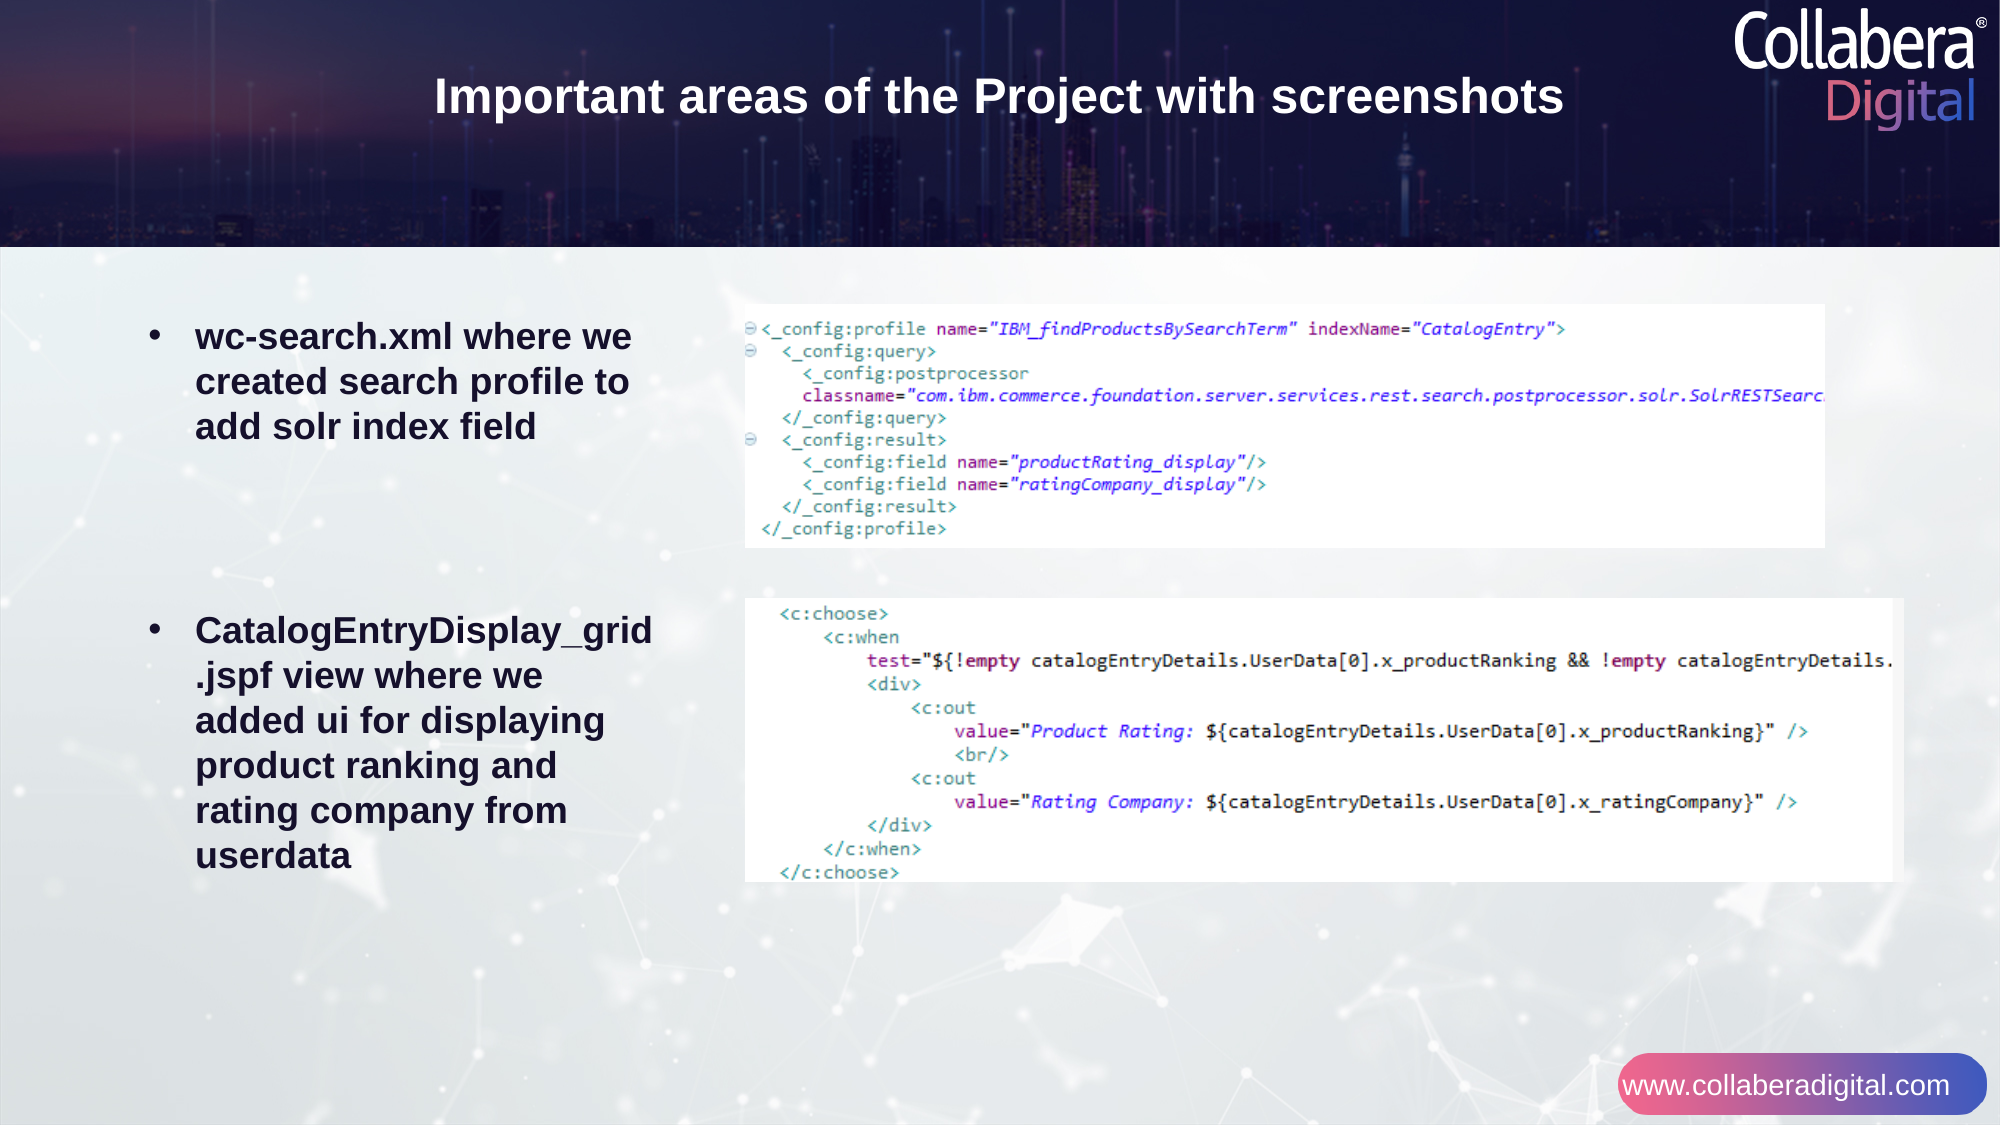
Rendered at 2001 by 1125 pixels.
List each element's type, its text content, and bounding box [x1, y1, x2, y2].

text_box Important areas of the Project with screenshots [405, 56, 1594, 132]
text_box CatalogEntryDisplay_grid.jspf view where we added ui for displaying product ranking and rating company from userdata [133, 598, 669, 884]
picture [0, 0, 2000, 1125]
text_box wc-search.xml where we created search profile to add solr index field [133, 304, 669, 455]
